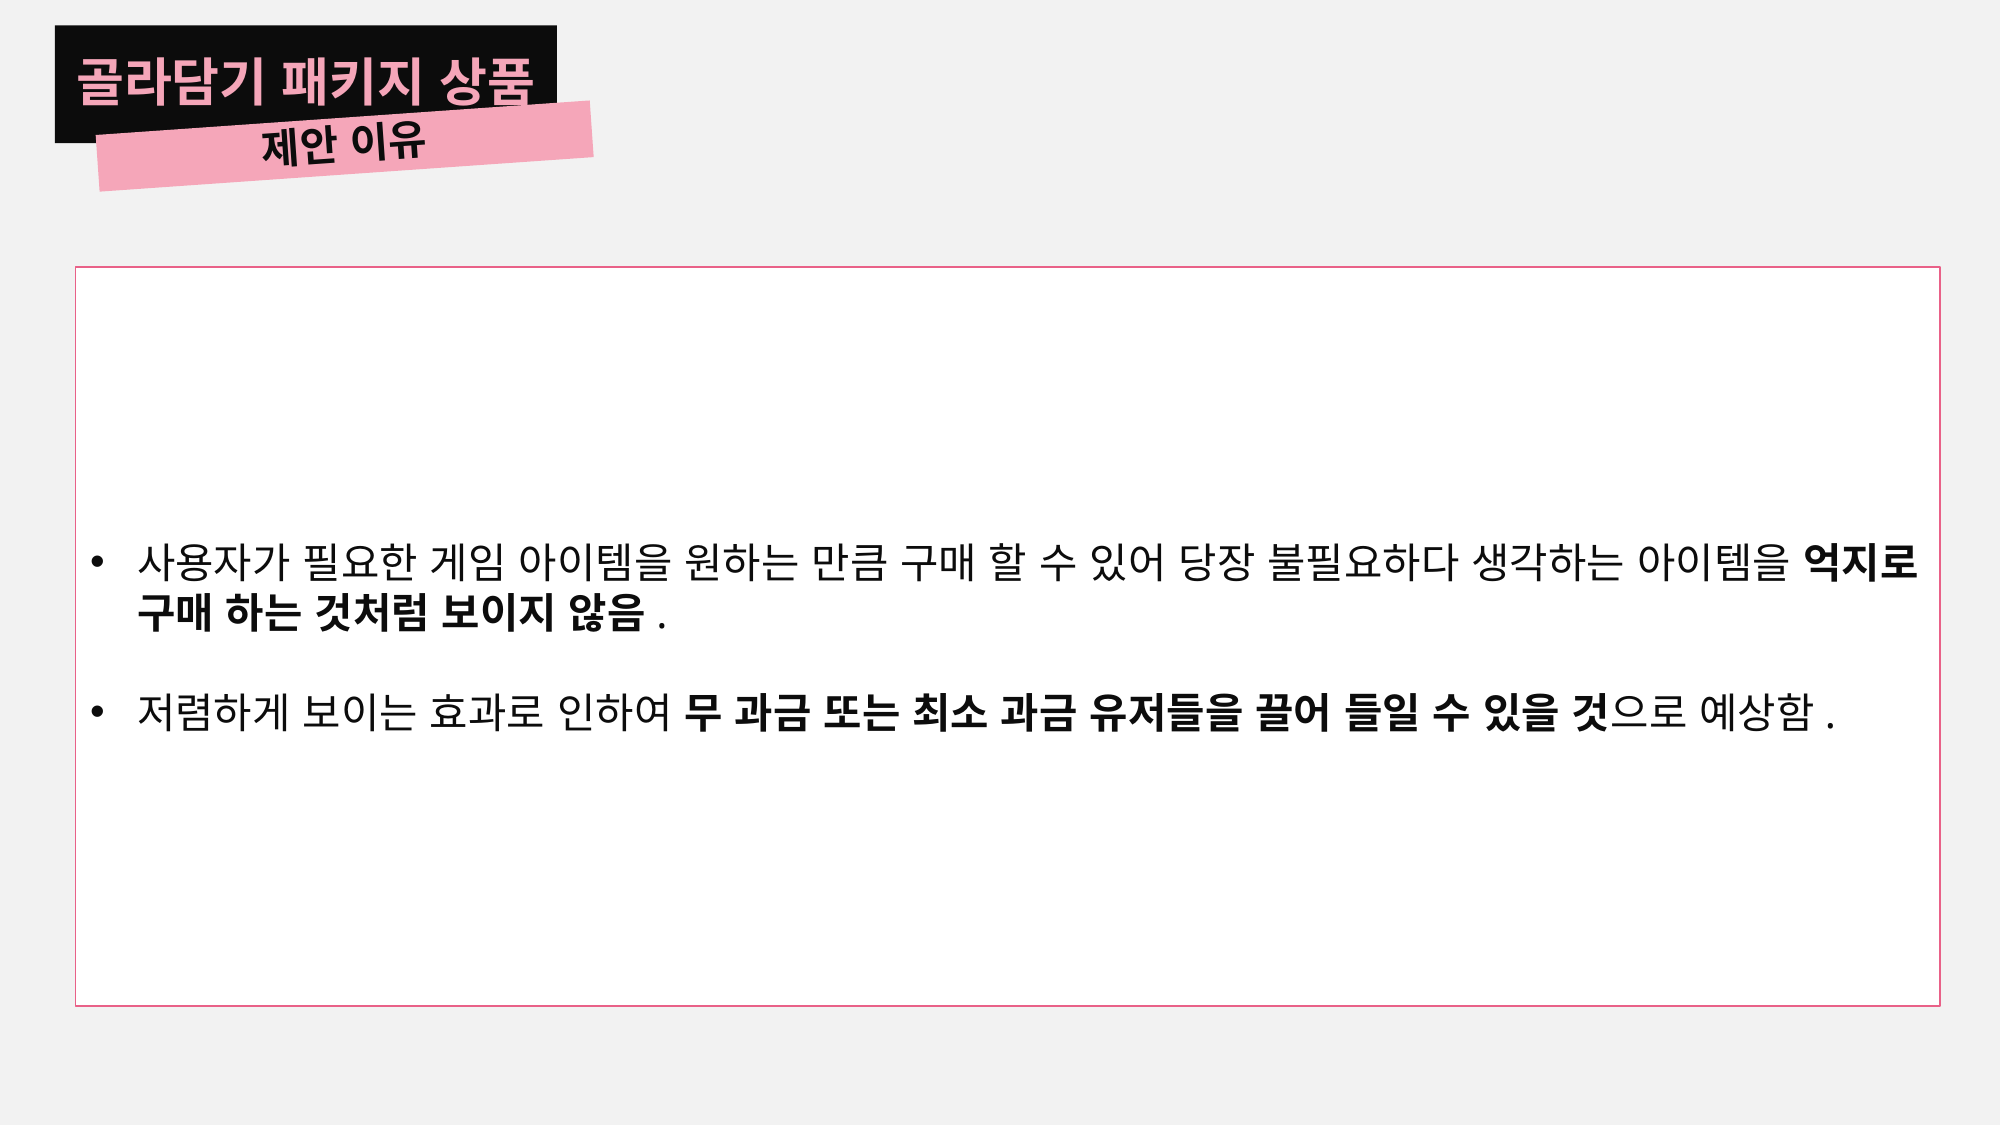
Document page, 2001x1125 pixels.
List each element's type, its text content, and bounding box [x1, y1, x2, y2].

text_box 사용자가 필요한 게임 아이템을 원하는 만큼 구매 할 수 있어 당장 불필요하다 생각하는 아이템을 억지로 구매 하는 것처럼 보이지 않음. 저렴하게 보이는 효과로 인하여 무 과금 또는 최소 과금 유저들을 끌어 들일 수 있을 것으로 예상함. [75, 266, 1941, 1007]
list 제안 이유 [95, 100, 594, 192]
title 골라담기 패키지 상품 [54, 25, 557, 144]
